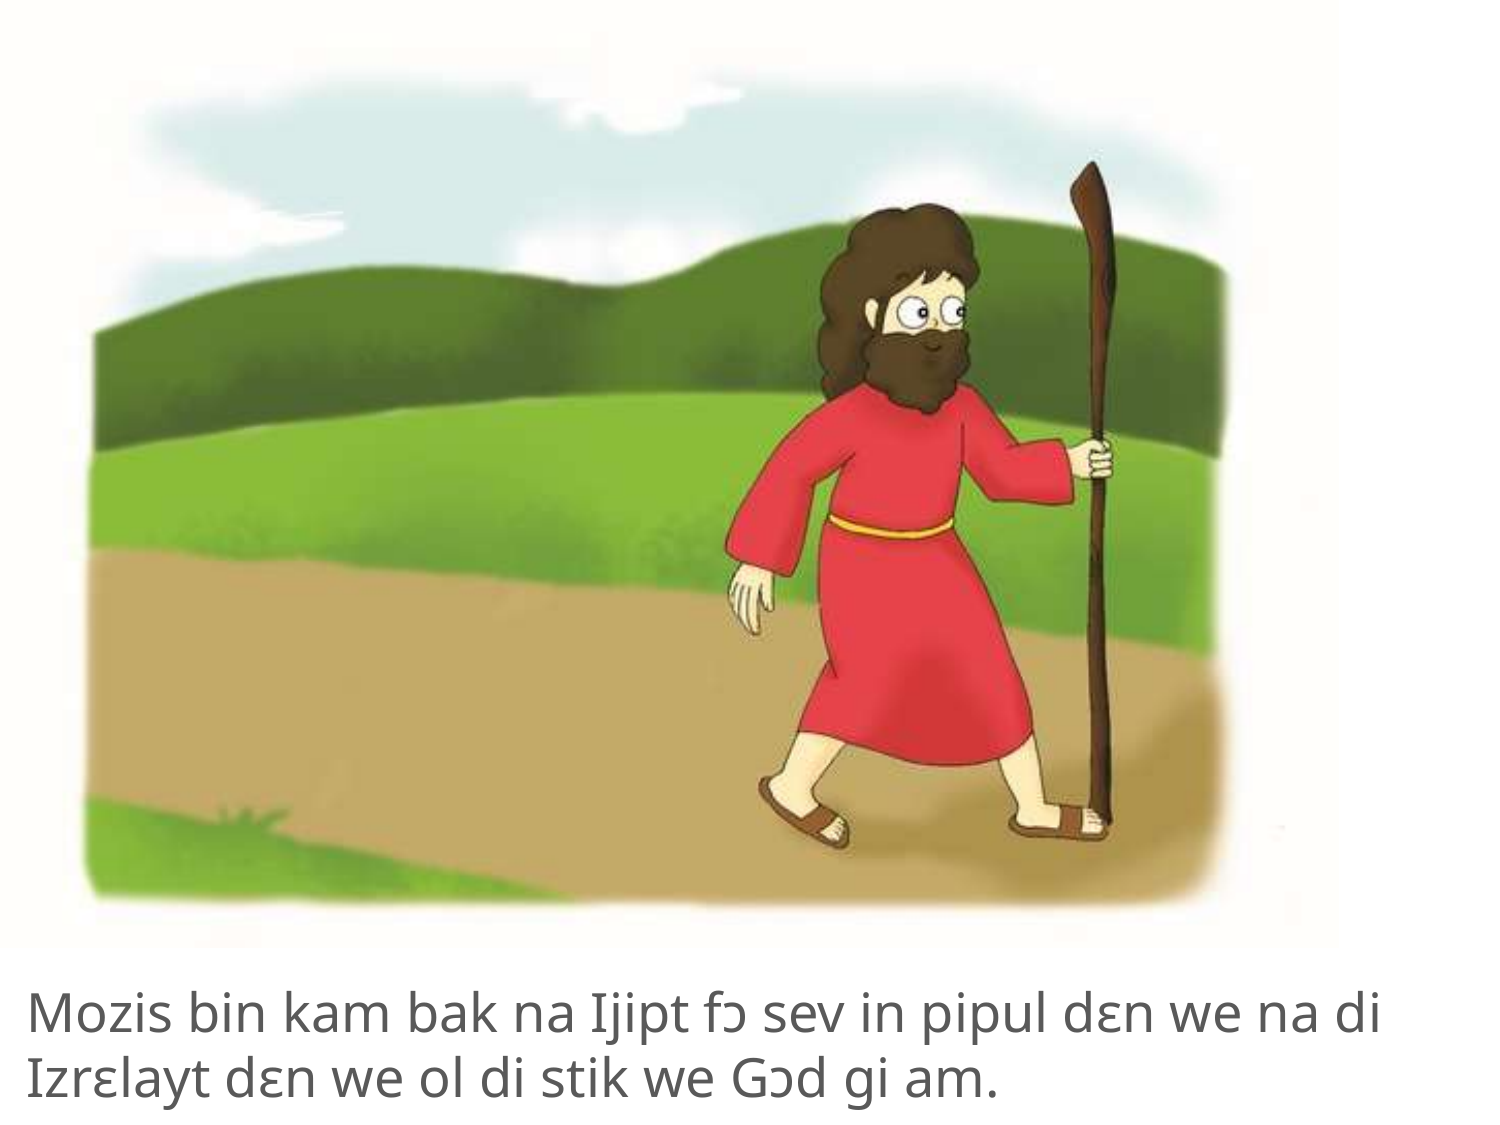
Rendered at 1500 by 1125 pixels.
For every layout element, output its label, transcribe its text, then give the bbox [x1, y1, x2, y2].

text_box Mozis bin kam bak na Ijipt fɔ sev in pipul dɛn we na di Izrɛlayt dɛn we ol di stik we Gɔd gi am. [11, 971, 1498, 1116]
picture [0, 0, 1339, 948]
